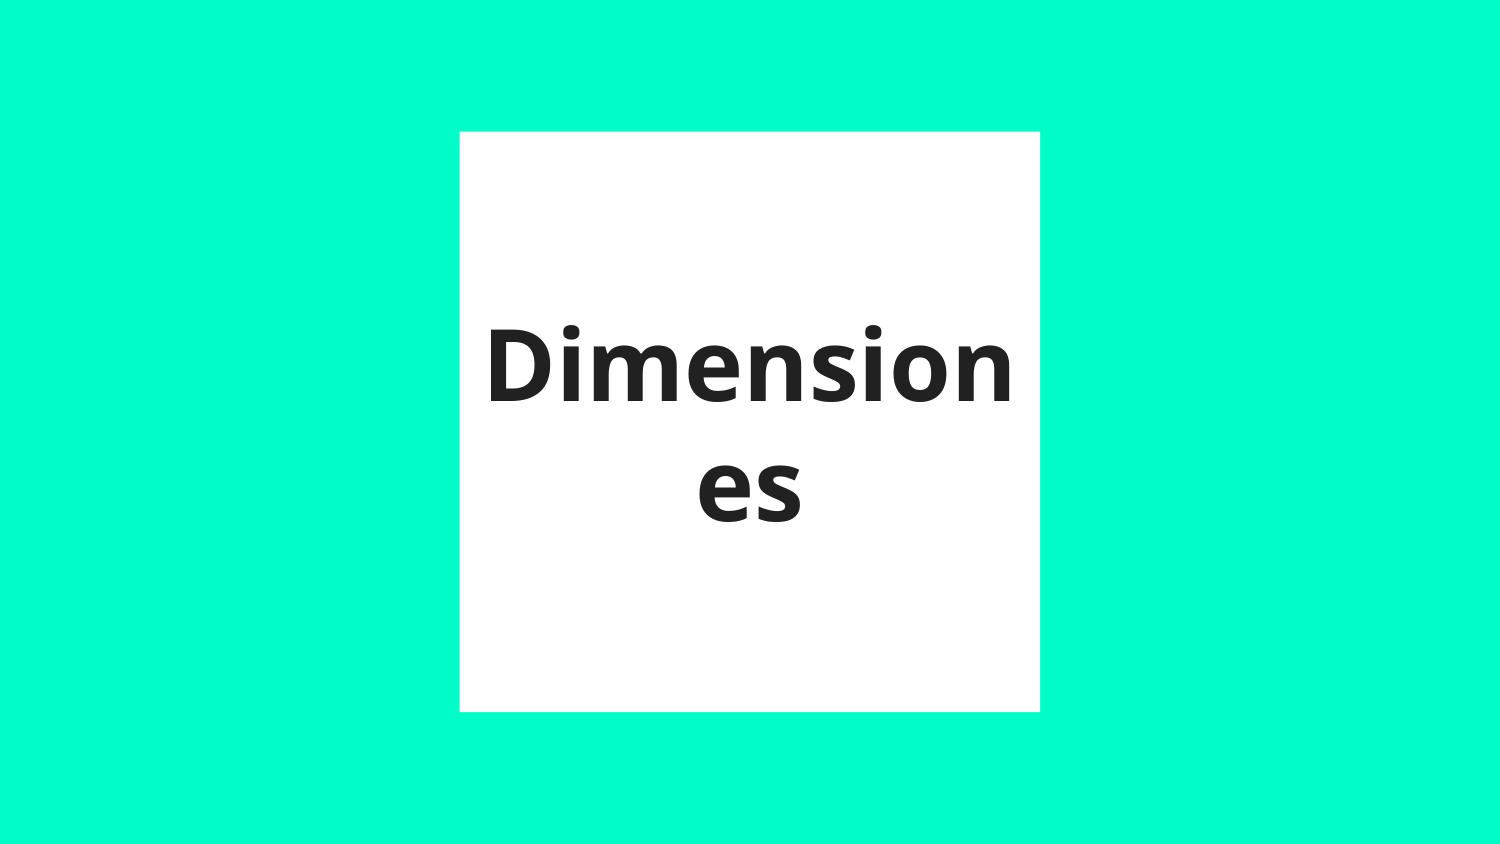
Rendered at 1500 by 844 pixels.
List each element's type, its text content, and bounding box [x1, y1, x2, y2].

title Dimensiones [459, 131, 1041, 713]
